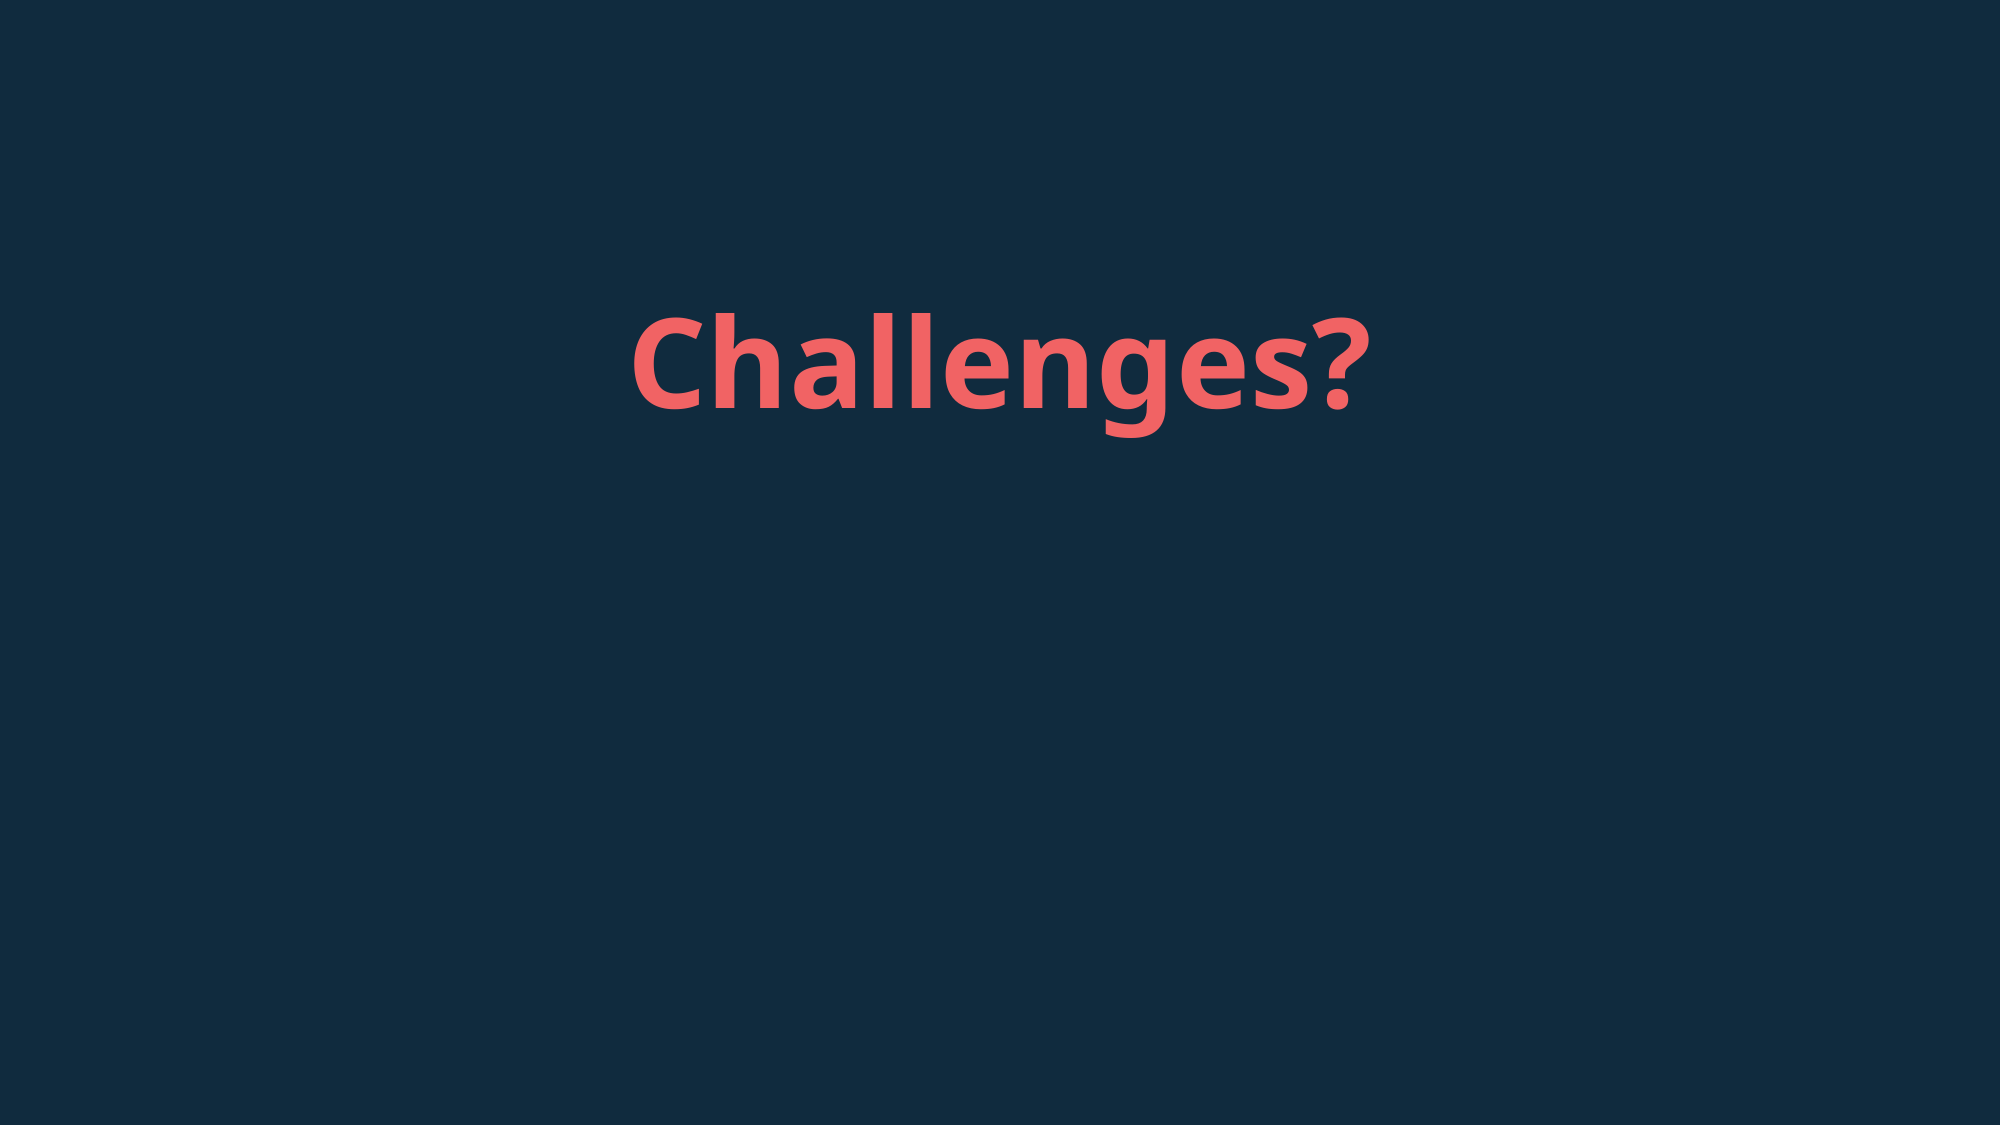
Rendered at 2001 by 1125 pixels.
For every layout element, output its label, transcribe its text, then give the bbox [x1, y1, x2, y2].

title Challenges? [137, 258, 1863, 477]
